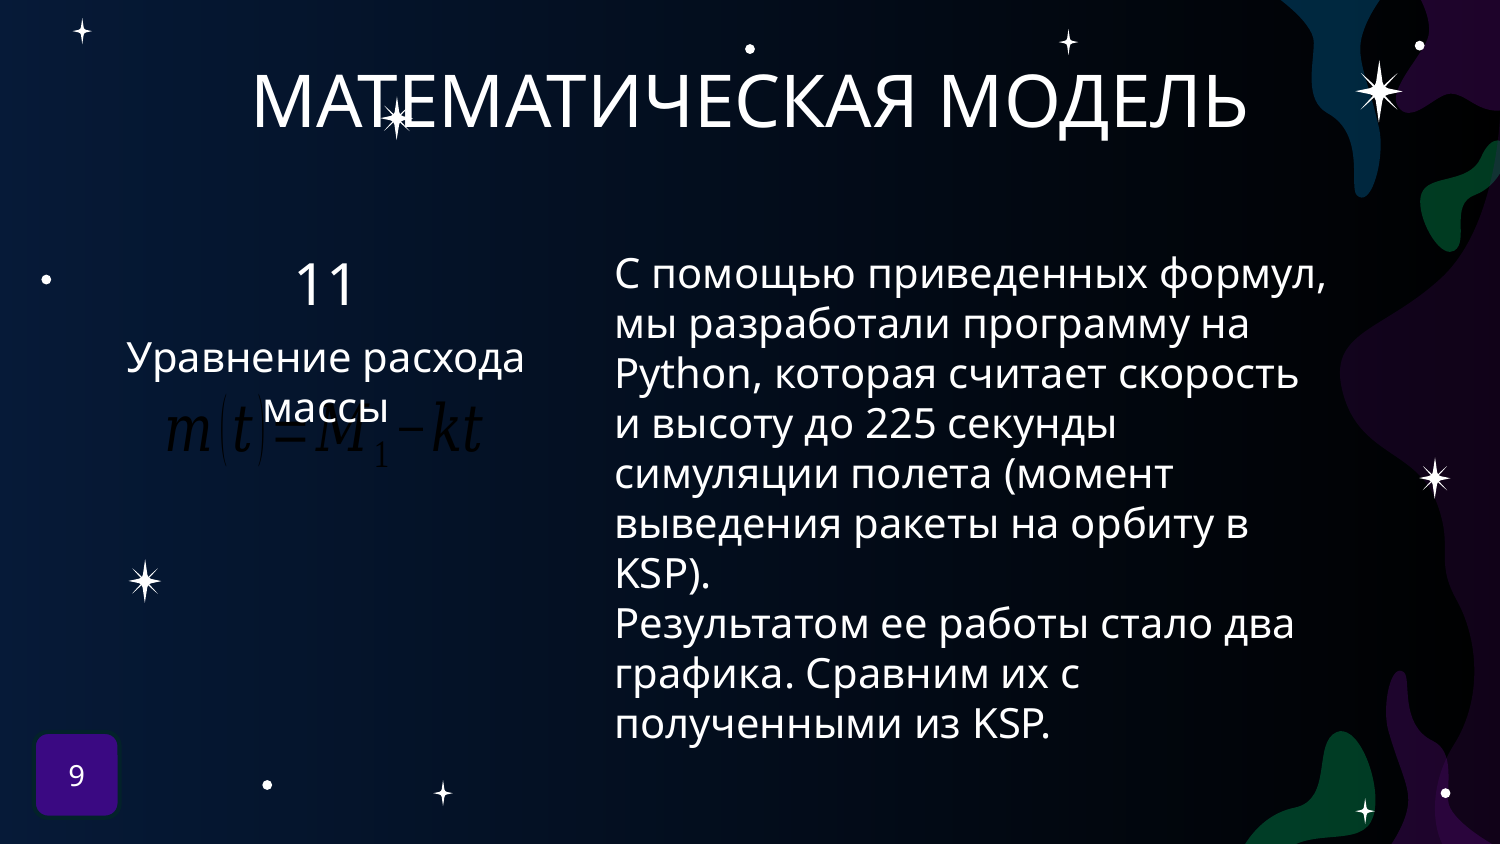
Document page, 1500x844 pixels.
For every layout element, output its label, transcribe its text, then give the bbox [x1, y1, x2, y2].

text_box 11 [270, 231, 383, 316]
text_box 9 [31, 729, 122, 820]
title МАТЕМАТИЧЕСКАЯ МОДЕЛЬ [117, 56, 1383, 151]
text_box Уравнение расхода массы [65, 316, 588, 397]
text_box С помощью приведенных формул, мы разработали программу на Python, которая считает скорость и высоту до 225 секунды симуляции полета (момент выведения ракеты на орбиту в KSP). Результатом ее работы стало два графика. Сравним их с полученными из KSP. [599, 231, 1347, 582]
